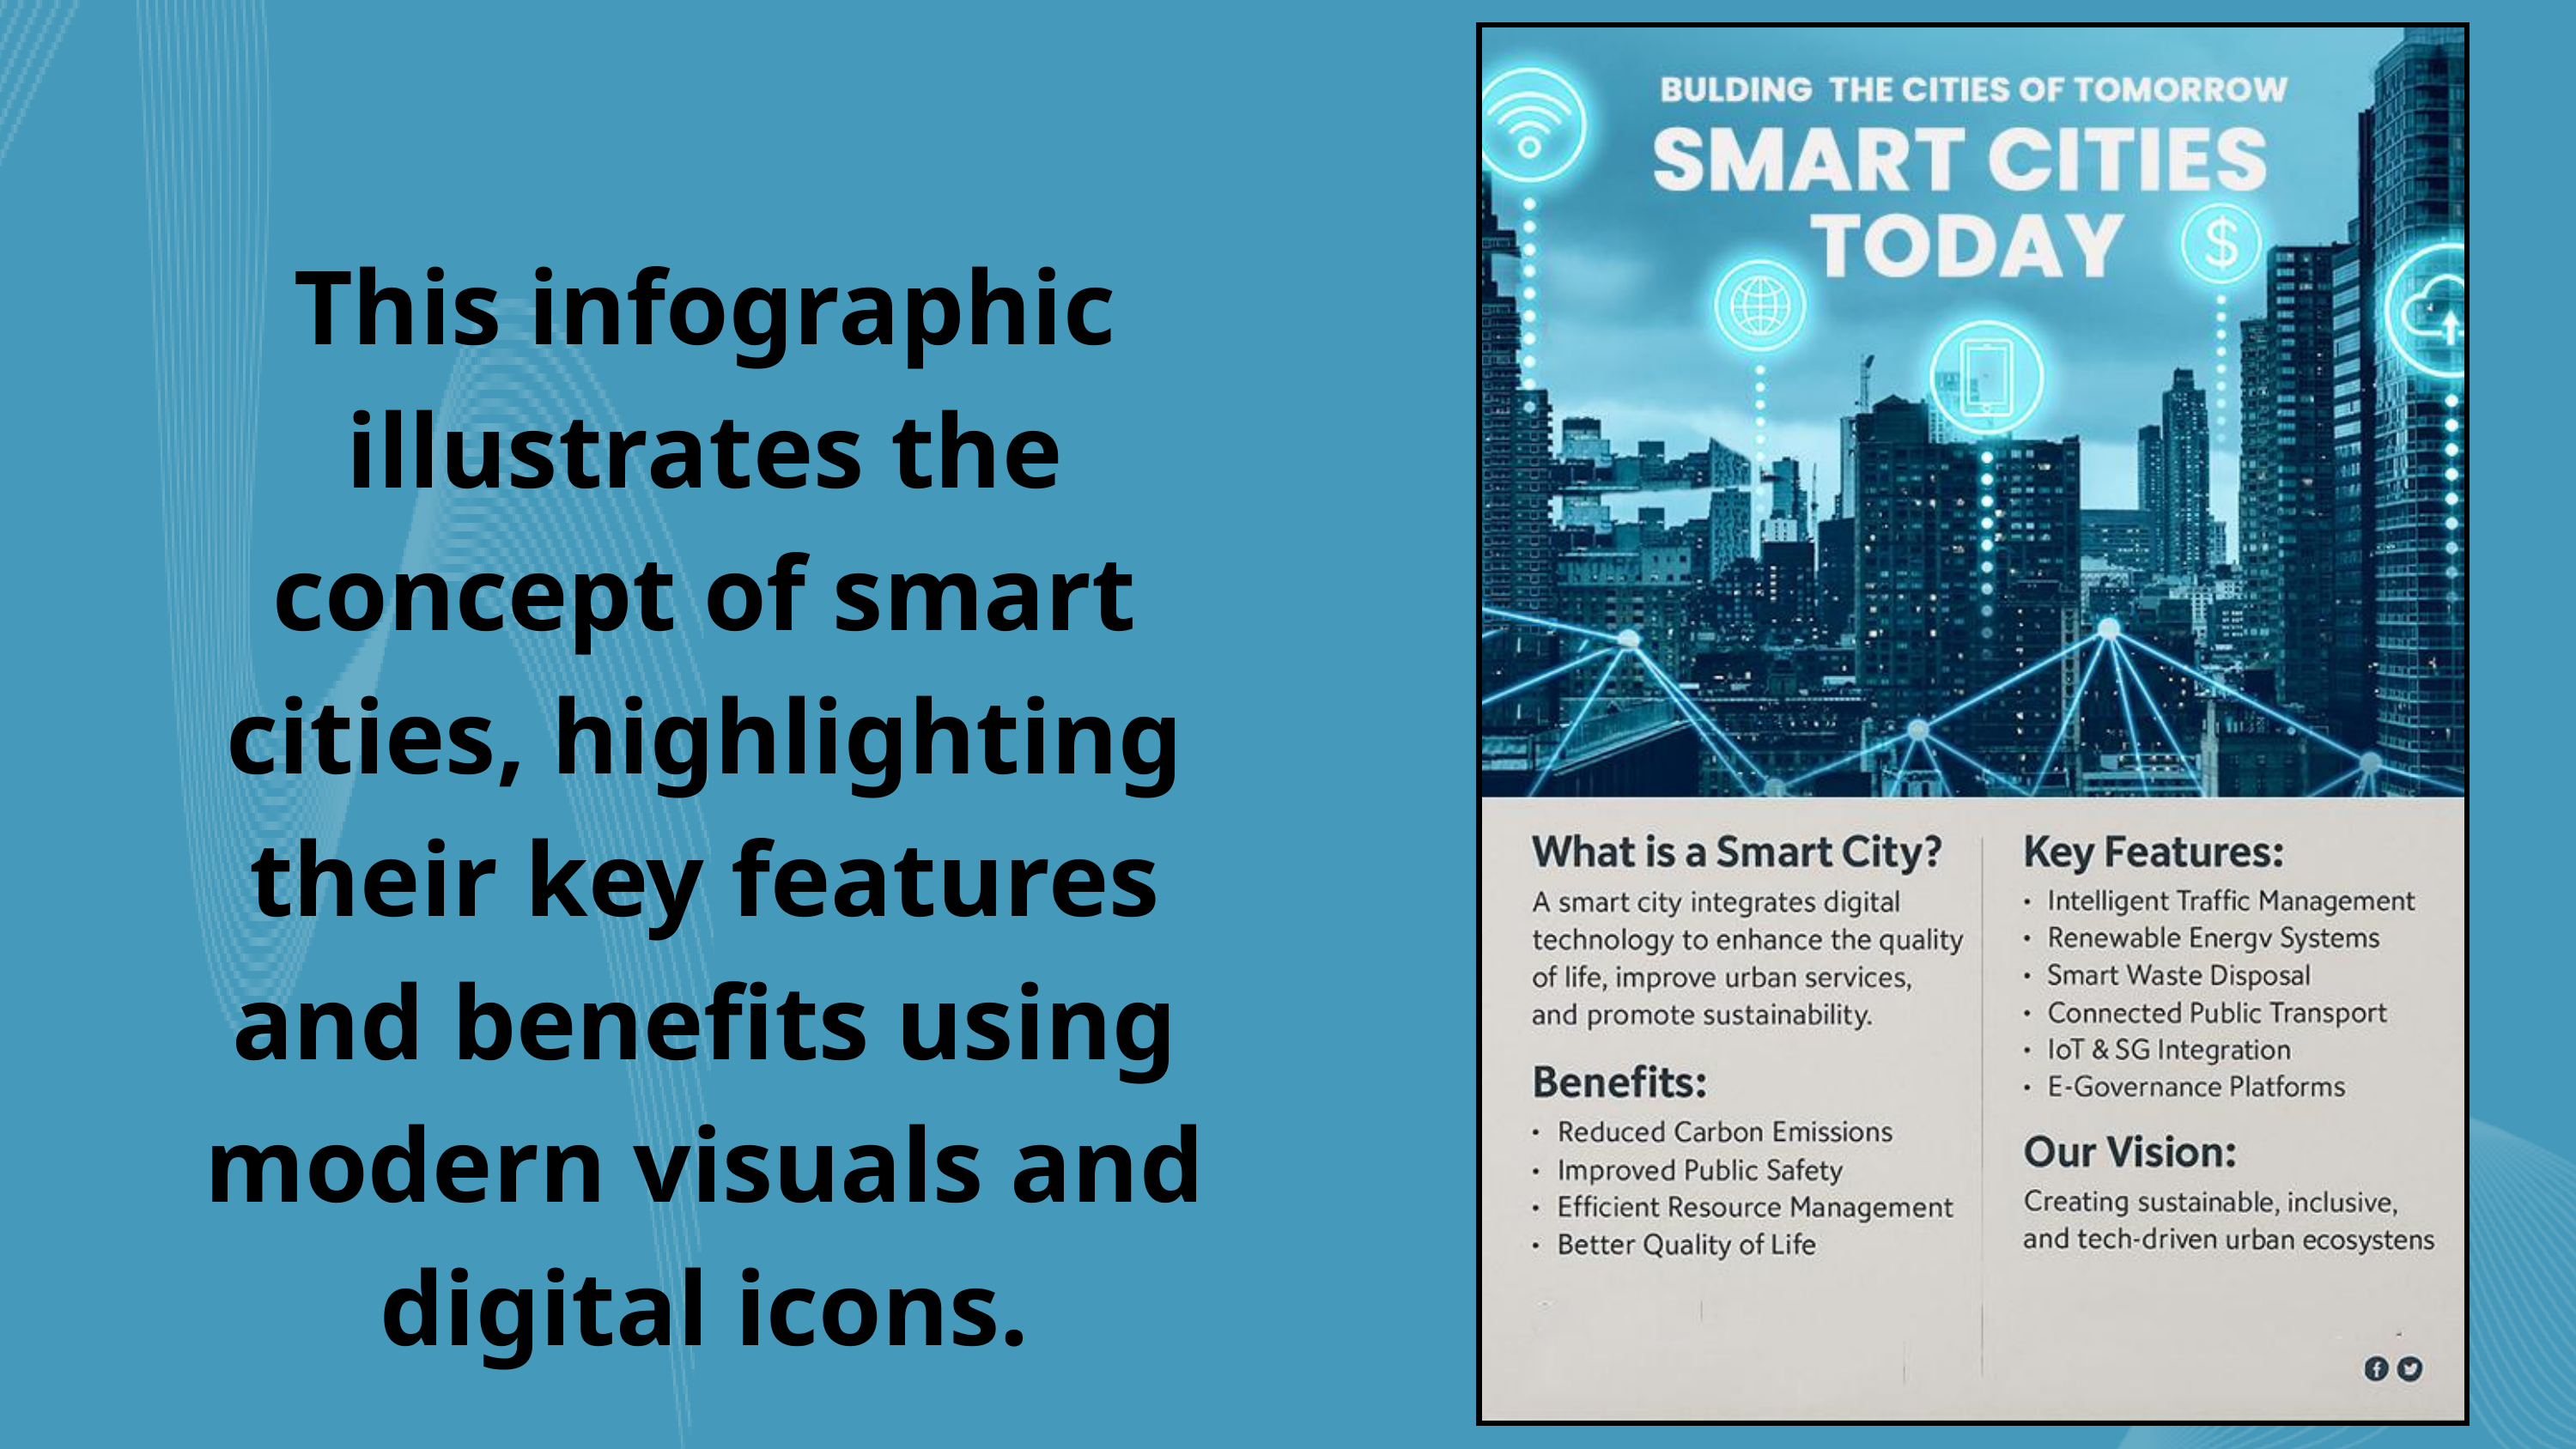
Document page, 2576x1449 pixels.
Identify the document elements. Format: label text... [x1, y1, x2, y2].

text_box [1770, 767, 2576, 1449]
text_box [1479, 25, 2467, 1424]
text_box [0, 0, 731, 1449]
text_box This infographic illustrates the concept of smart cities, highlighting their key features and benefits using modern visuals and digital icons. [201, 221, 1209, 1366]
